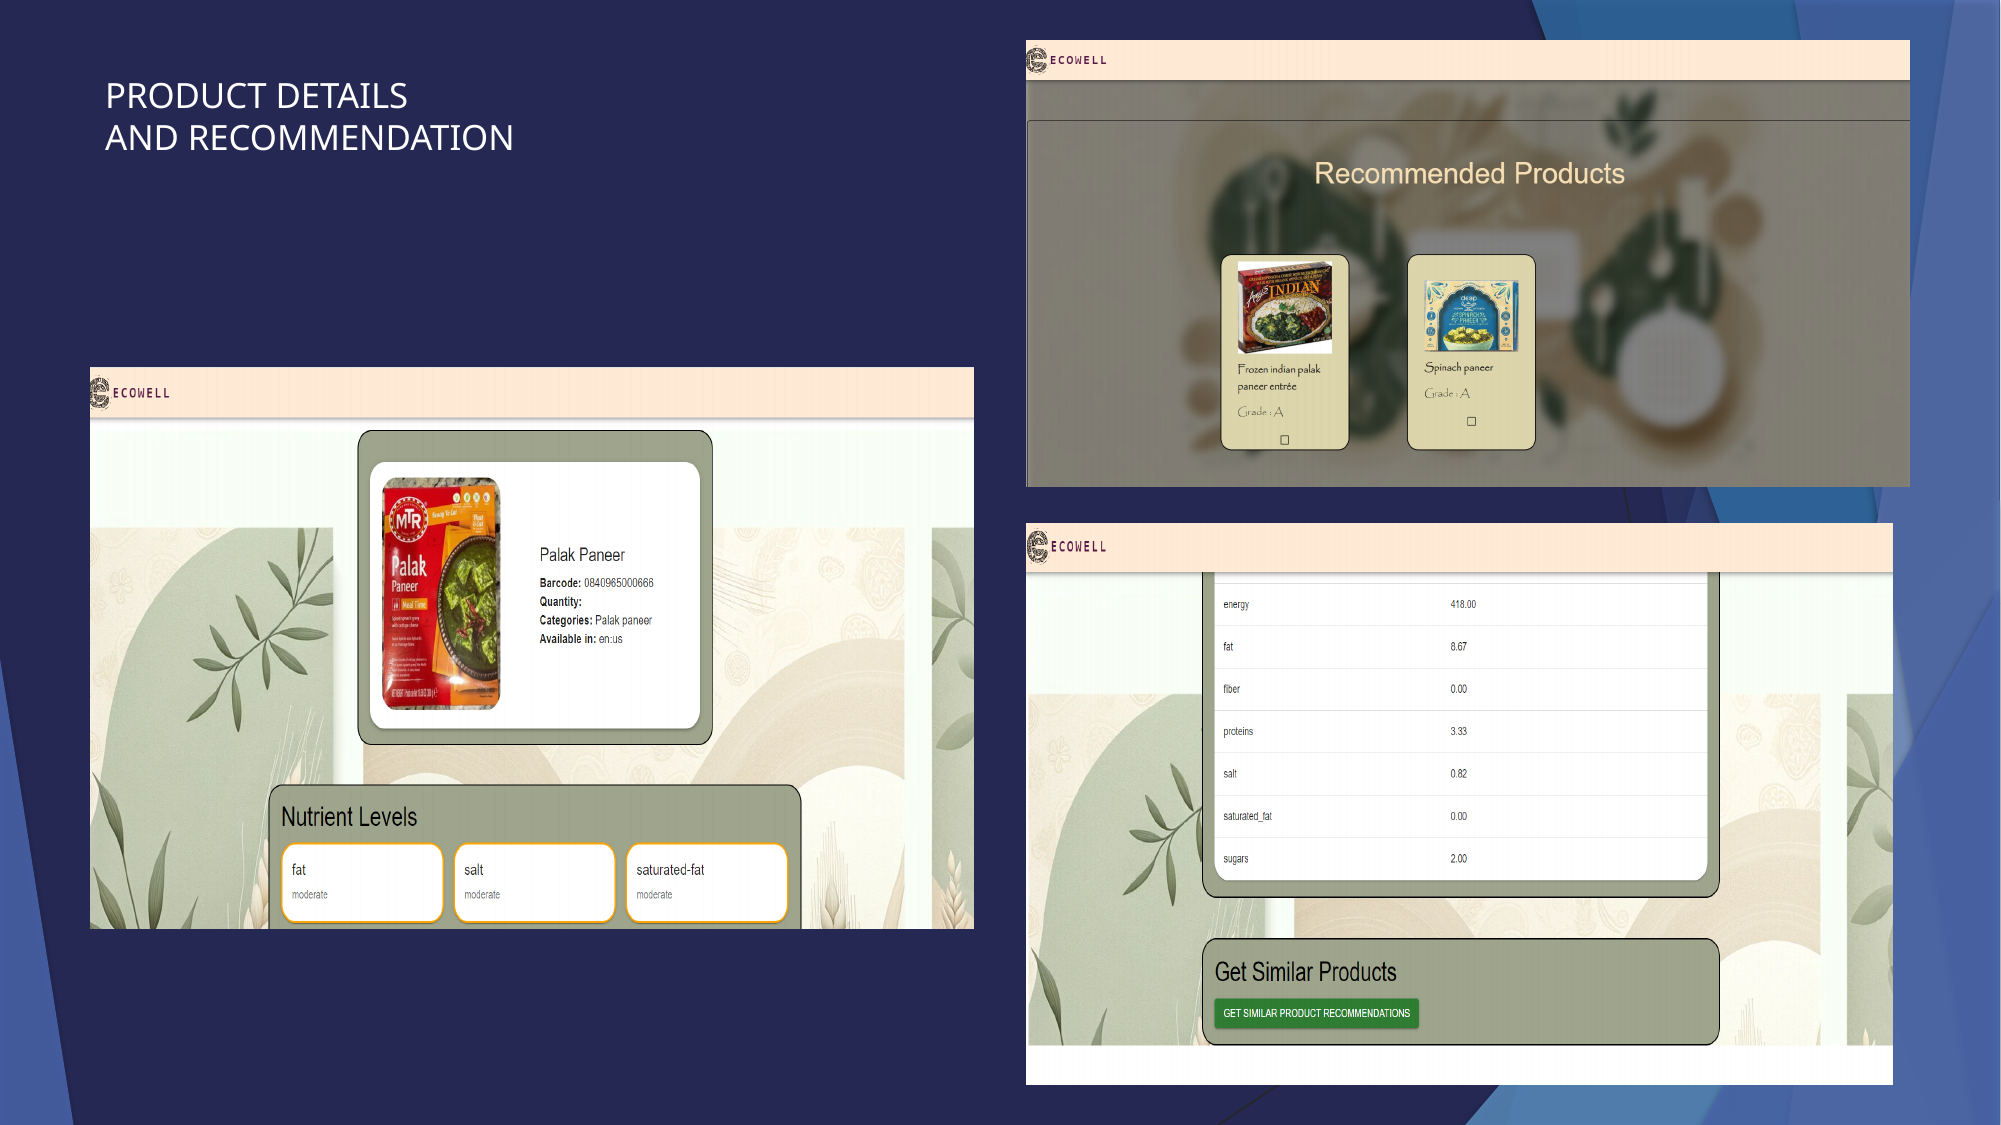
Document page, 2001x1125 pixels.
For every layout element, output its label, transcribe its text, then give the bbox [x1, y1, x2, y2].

picture [1026, 40, 1911, 487]
picture [1026, 522, 1893, 1085]
title PRODUCT DETAILS AND RECOMMENDATION [90, 66, 1021, 167]
picture [89, 366, 974, 929]
